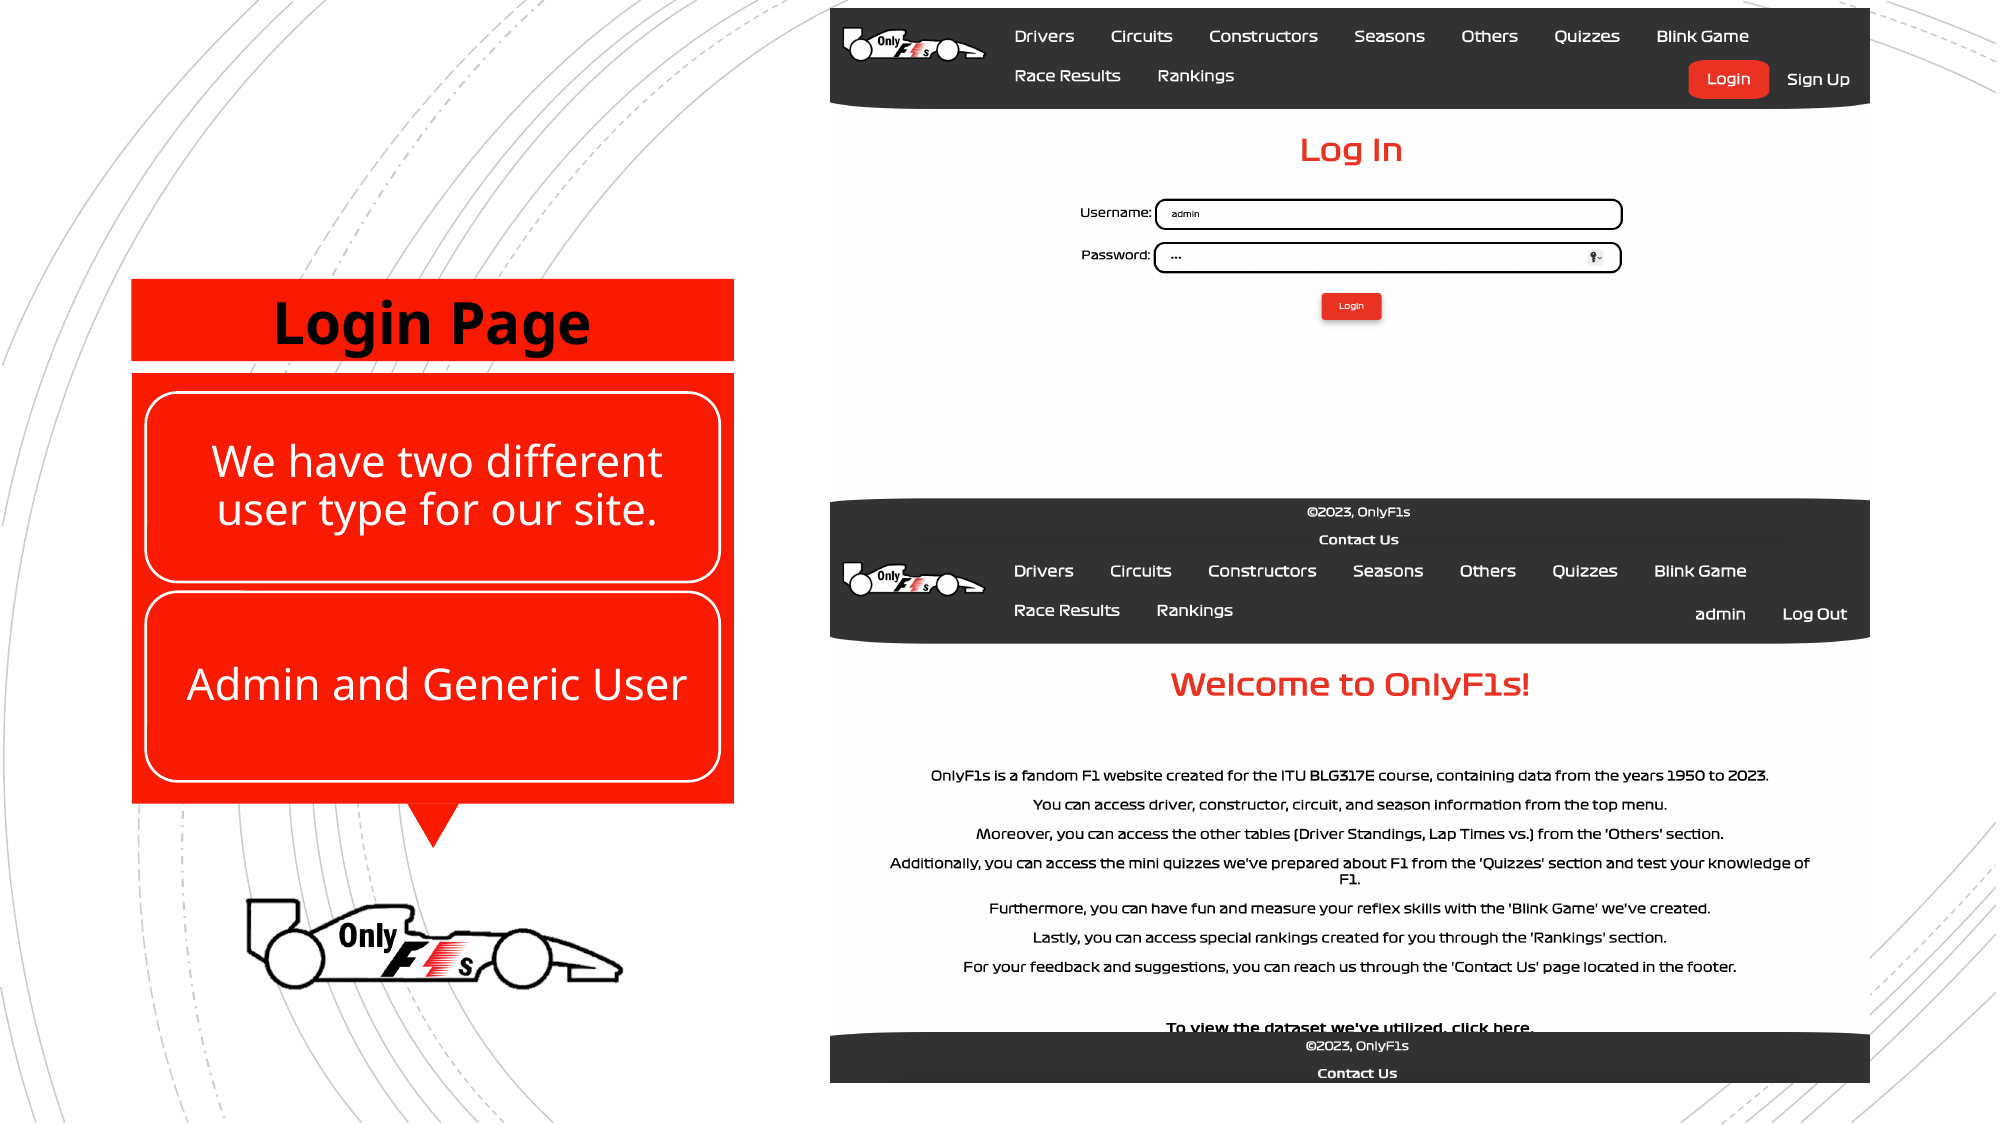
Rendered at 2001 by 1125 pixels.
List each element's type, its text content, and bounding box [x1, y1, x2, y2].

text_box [145, 385, 720, 789]
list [830, 7, 1870, 544]
picture [241, 896, 625, 993]
picture [830, 544, 1870, 1083]
text_box Login Page [257, 278, 608, 364]
